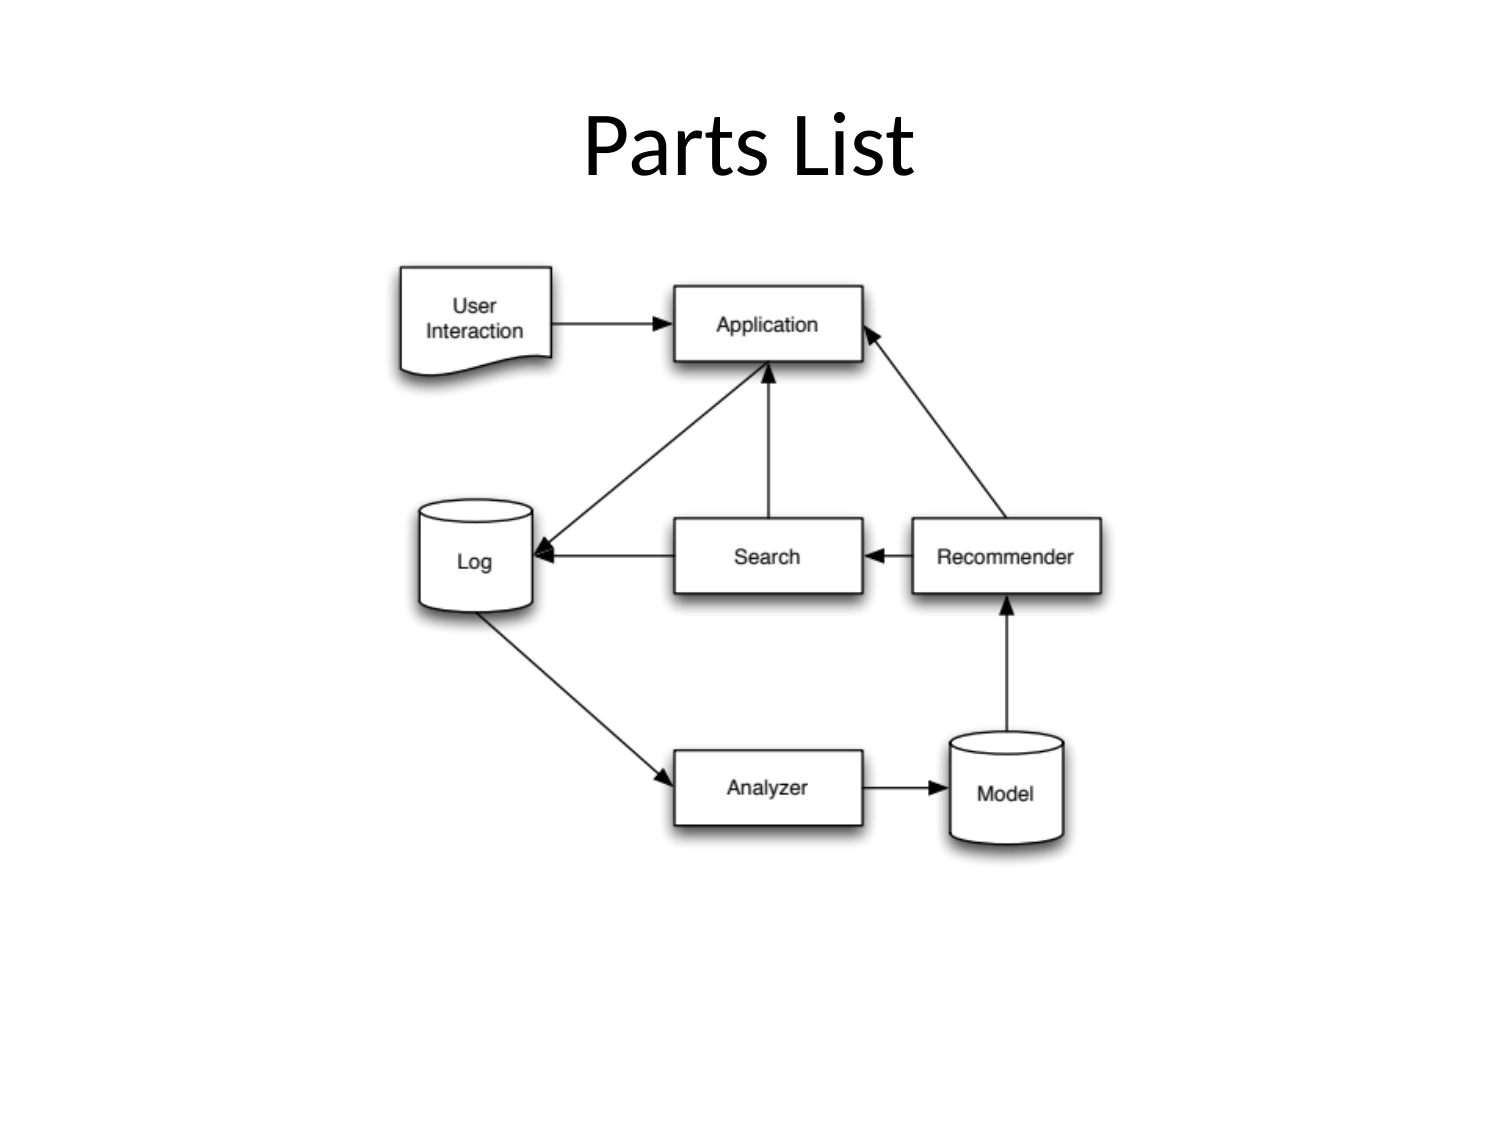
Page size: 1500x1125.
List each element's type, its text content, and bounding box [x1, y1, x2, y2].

picture [376, 251, 1121, 874]
title Parts List [75, 45, 1425, 233]
